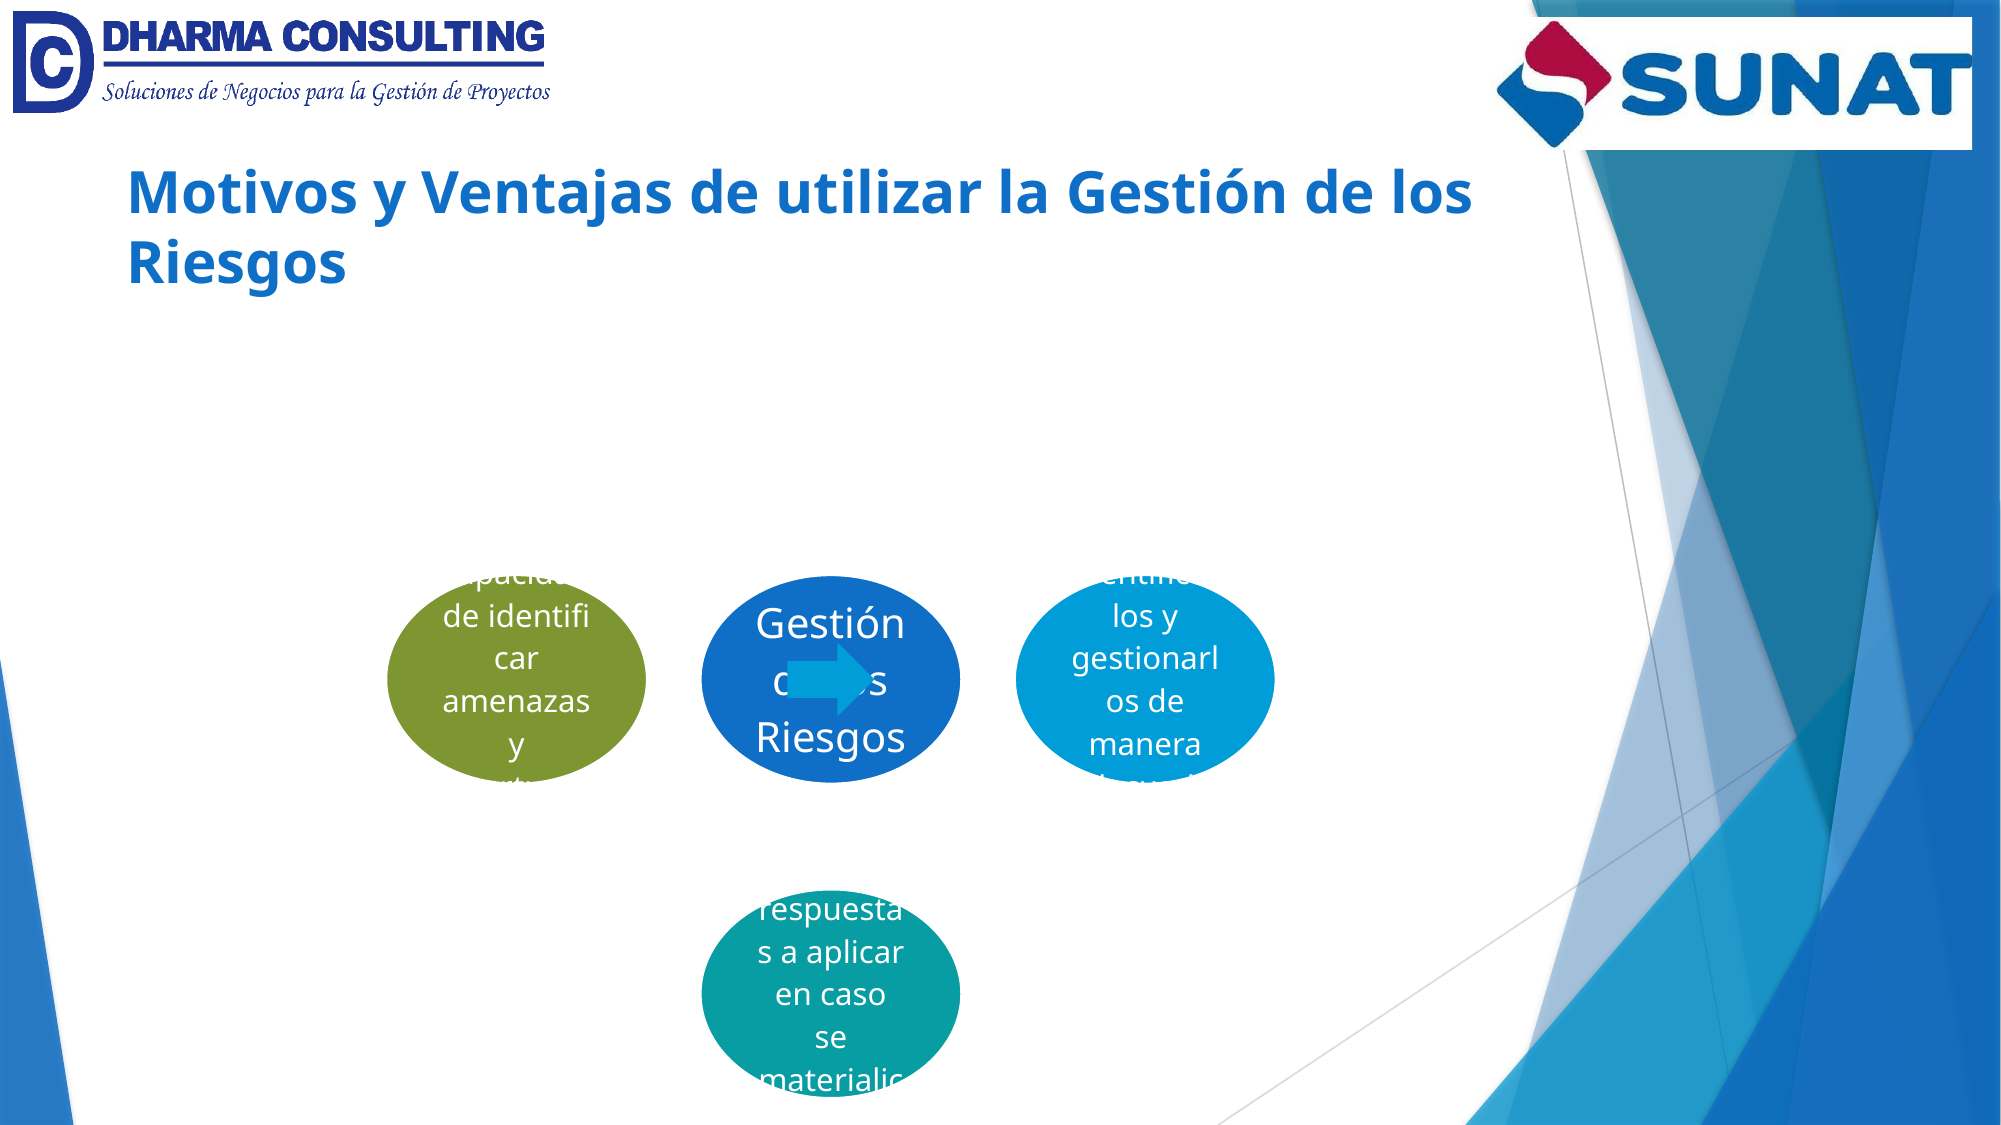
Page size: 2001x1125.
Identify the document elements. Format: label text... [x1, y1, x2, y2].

picture [13, 11, 550, 113]
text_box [306, 259, 1355, 1099]
text_box Motivos y Ventajas de utilizar la Gestión de los Riesgos [111, 147, 1551, 261]
picture [1490, 17, 1973, 150]
